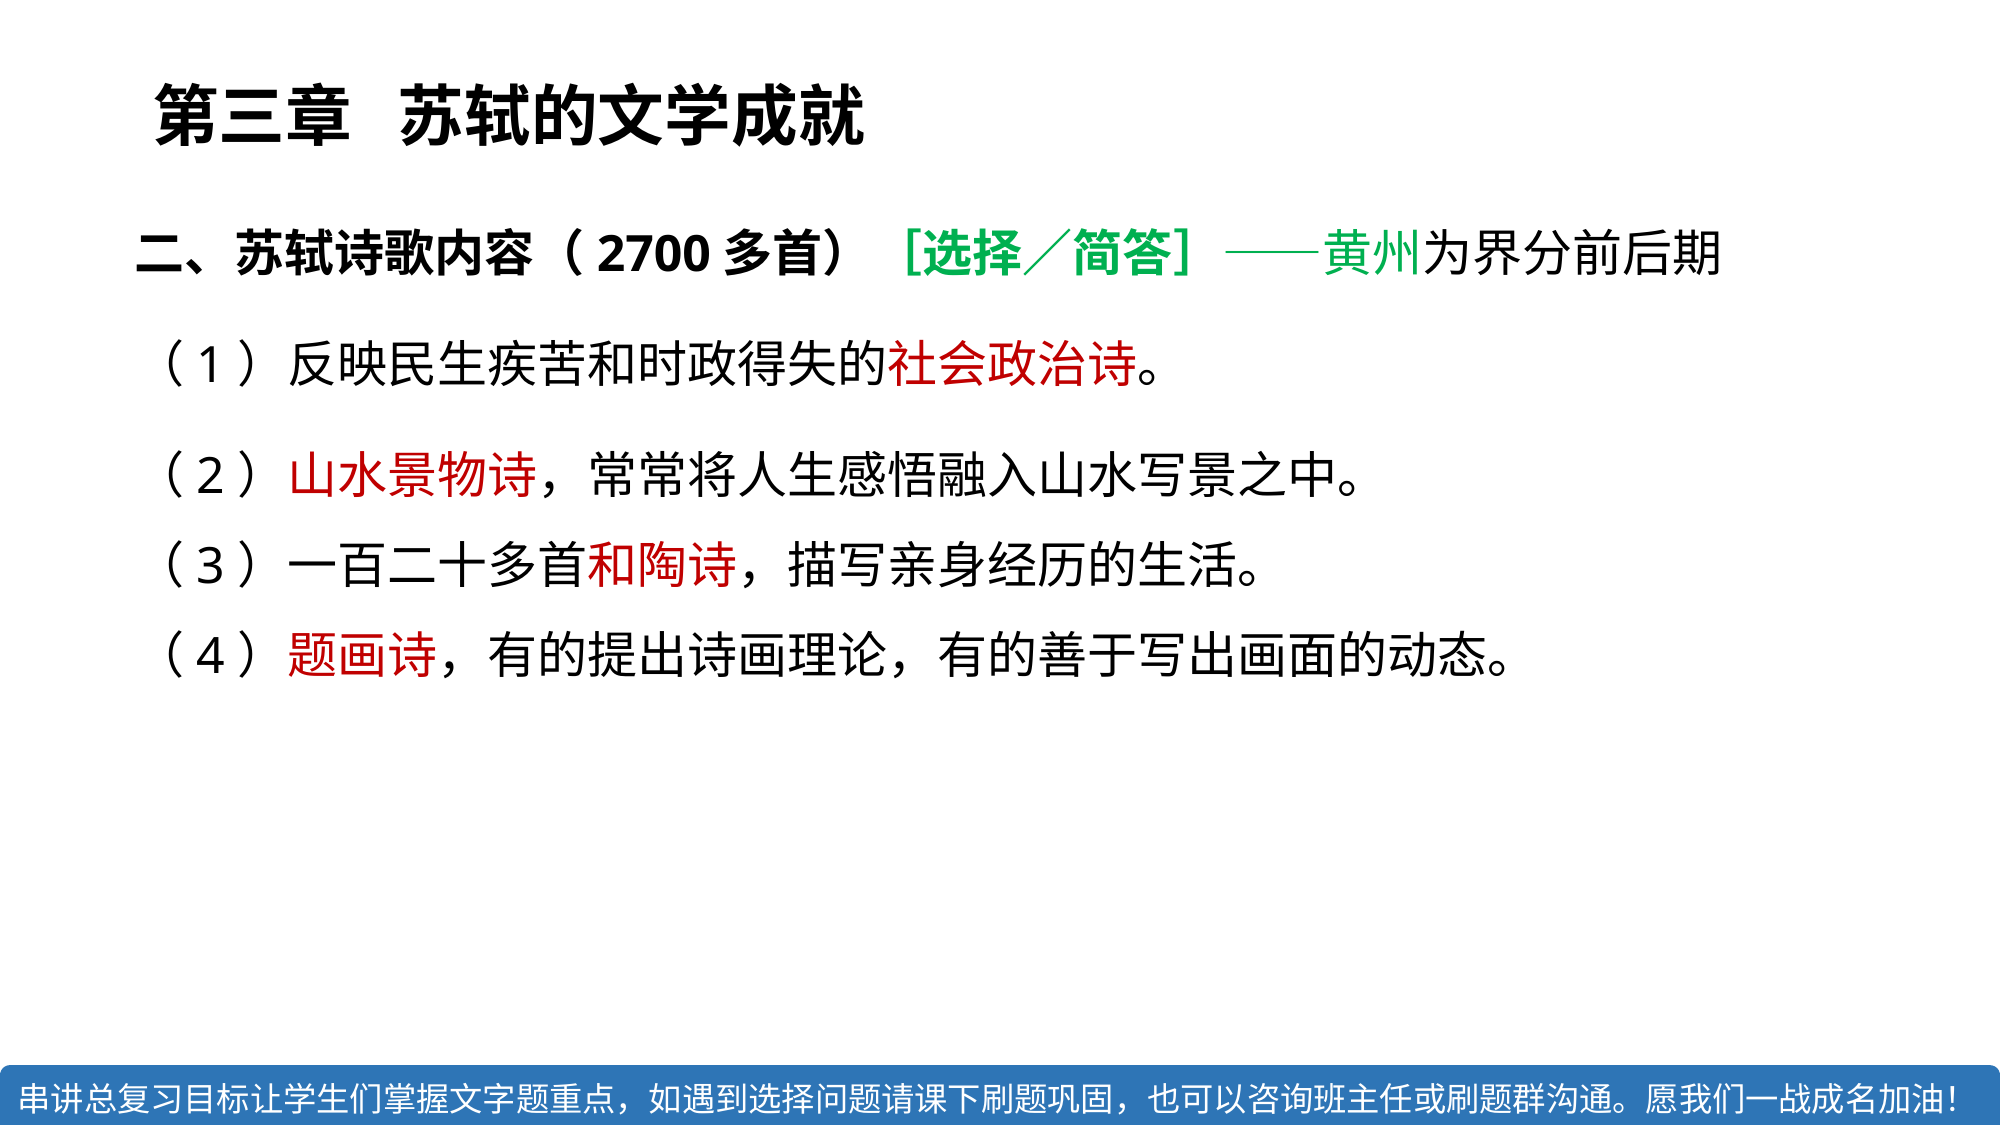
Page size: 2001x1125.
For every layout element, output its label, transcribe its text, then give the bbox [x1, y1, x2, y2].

text_box 第三章 苏轼的文学成就 [137, 53, 1863, 185]
list 二、苏轼诗歌内容（2700多首）［选择／简答］——黄州为界分前后期 （1）反映民生疾苦和时政得失的社会政治诗。 （2）山水景物诗，常常将人生感悟融入山水写景之中。 （3）一百二十多首和陶诗，描写亲身经历的生活。 （4）题画诗，有的提出诗画理论，有的善于写出画面的动态。 [120, 184, 2000, 1044]
